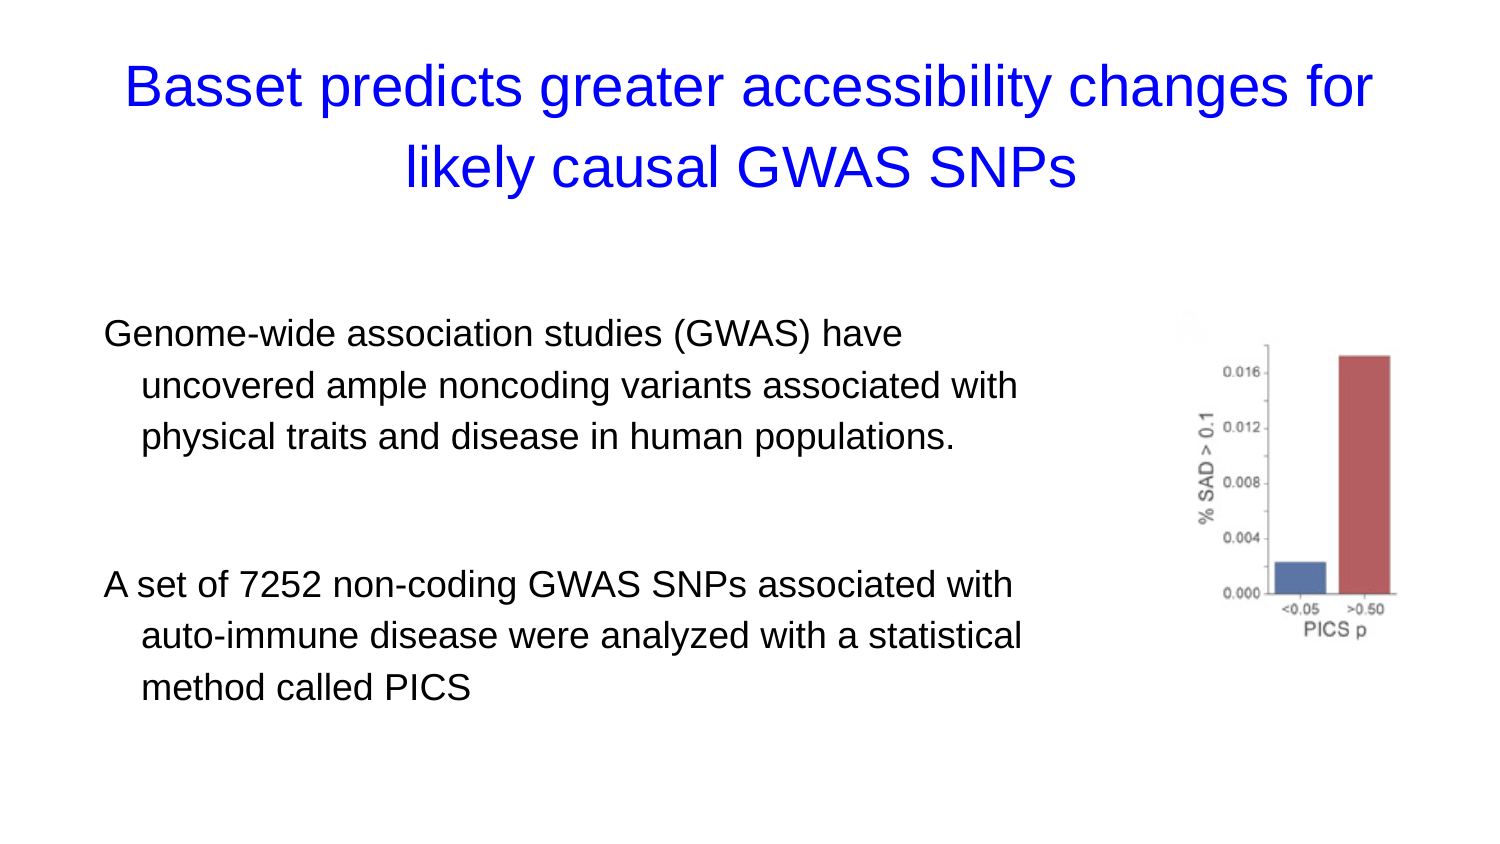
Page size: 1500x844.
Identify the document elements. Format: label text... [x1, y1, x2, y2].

picture [1114, 259, 1475, 665]
list A set of 7252 non-coding GWAS SNPs associated with auto-immune disease were analyzed with a statistical method called PICS [51, 537, 1076, 729]
list Genome-wide association studies (GWAS) have uncovered ample noncoding variants associated with physical traits and disease in human populations. [51, 287, 1076, 492]
title Basset predicts greater accessibility changes for likely causal GWAS SNPs [51, 23, 1449, 117]
